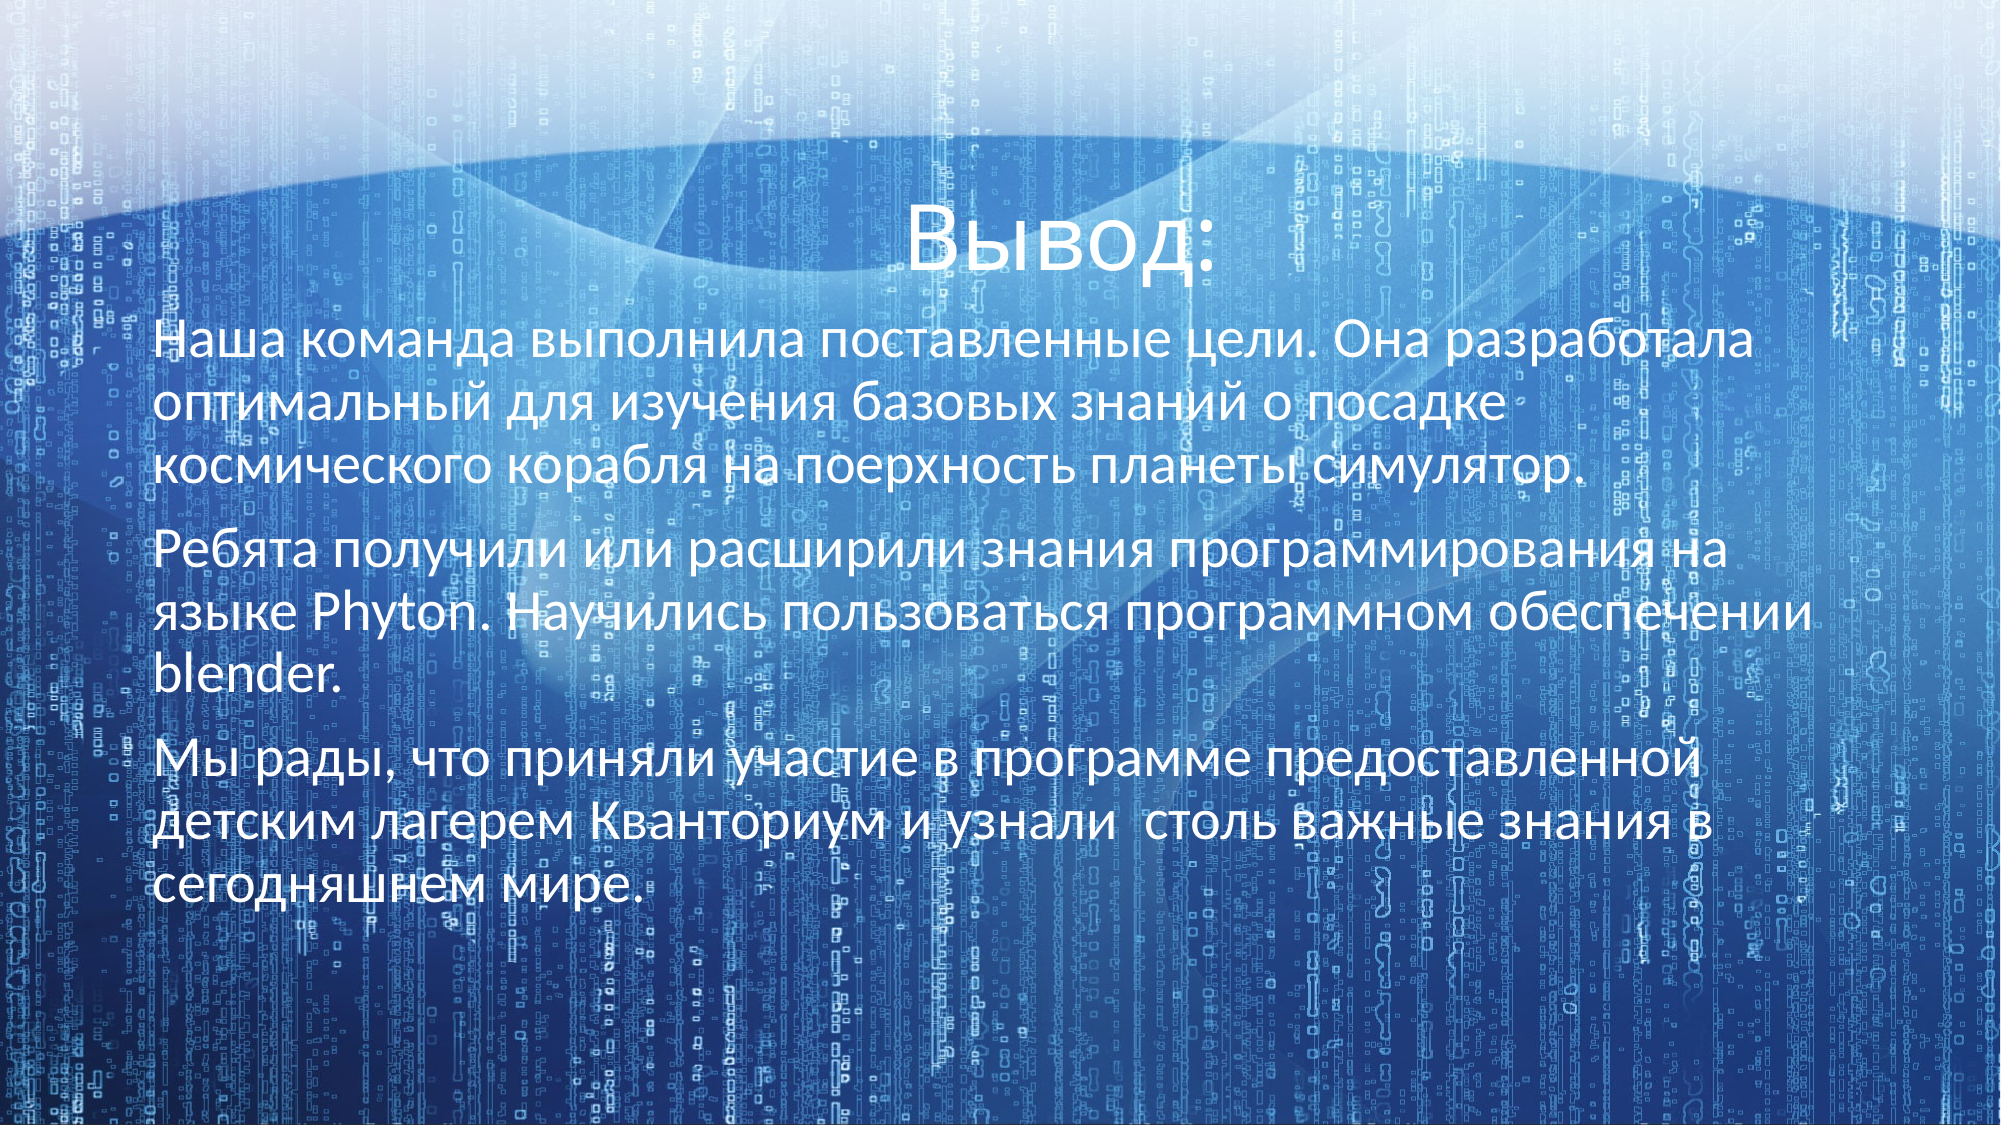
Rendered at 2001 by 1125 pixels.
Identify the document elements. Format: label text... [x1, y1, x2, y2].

picture [0, 0, 2001, 1125]
list Наша команда выполнила поставленные цели. Она разработала оптимальный для изучения базовых знаний о посадке космического корабля на поерхность планеты симулятор. Ребята получили или расширили знания программирования на языке Phyton. Научились пользоваться программном обеспечении blender. Мы рады, что приняли участие в программе предоставленной детским лагерем Кванториум и узнали столь важные знания в сегодняшнем мире. [137, 299, 1863, 1014]
title Вывод: [79, 131, 1805, 350]
